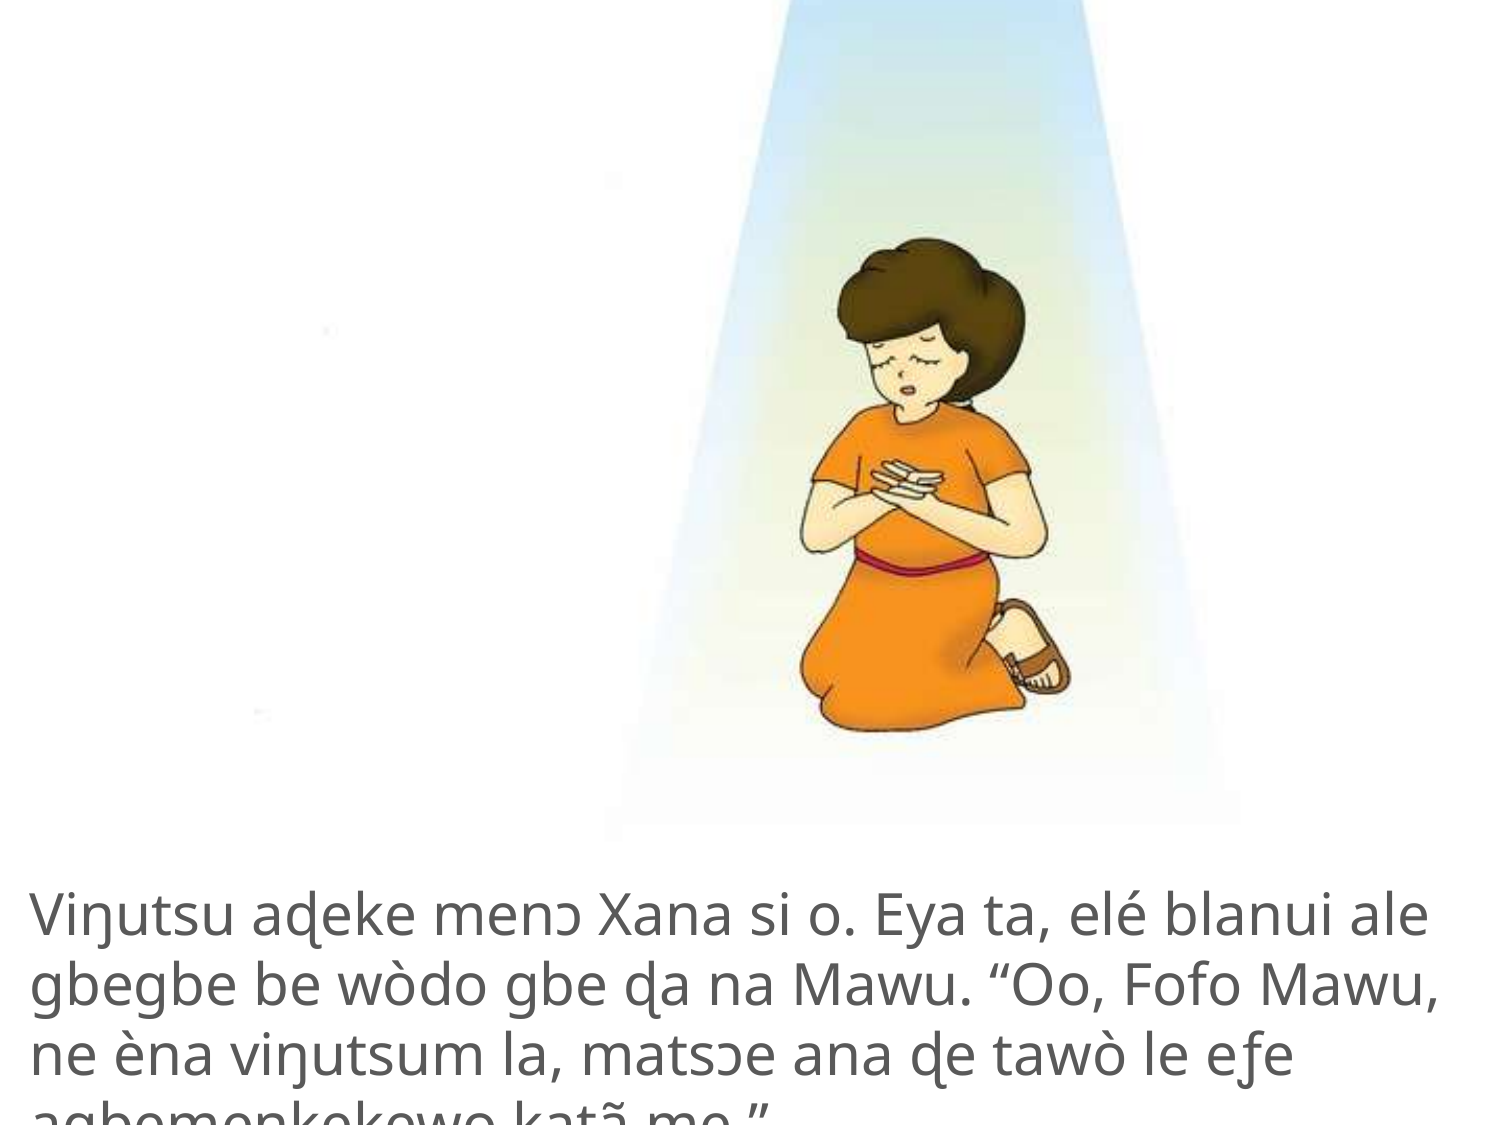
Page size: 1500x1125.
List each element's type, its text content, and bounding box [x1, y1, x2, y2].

picture [71, 0, 1429, 858]
text_box Viŋutsu aɖeke menɔ Xana si o. Eya ta, elé blanui ale gbegbe be wòdo gbe ɖa na Mawu. “Oo, Fofo Mawu, ne èna viŋutsum la, matsɔe ana ɖe tawò le eƒe agbemeŋkekewo katã me.” [14, 869, 1486, 1125]
